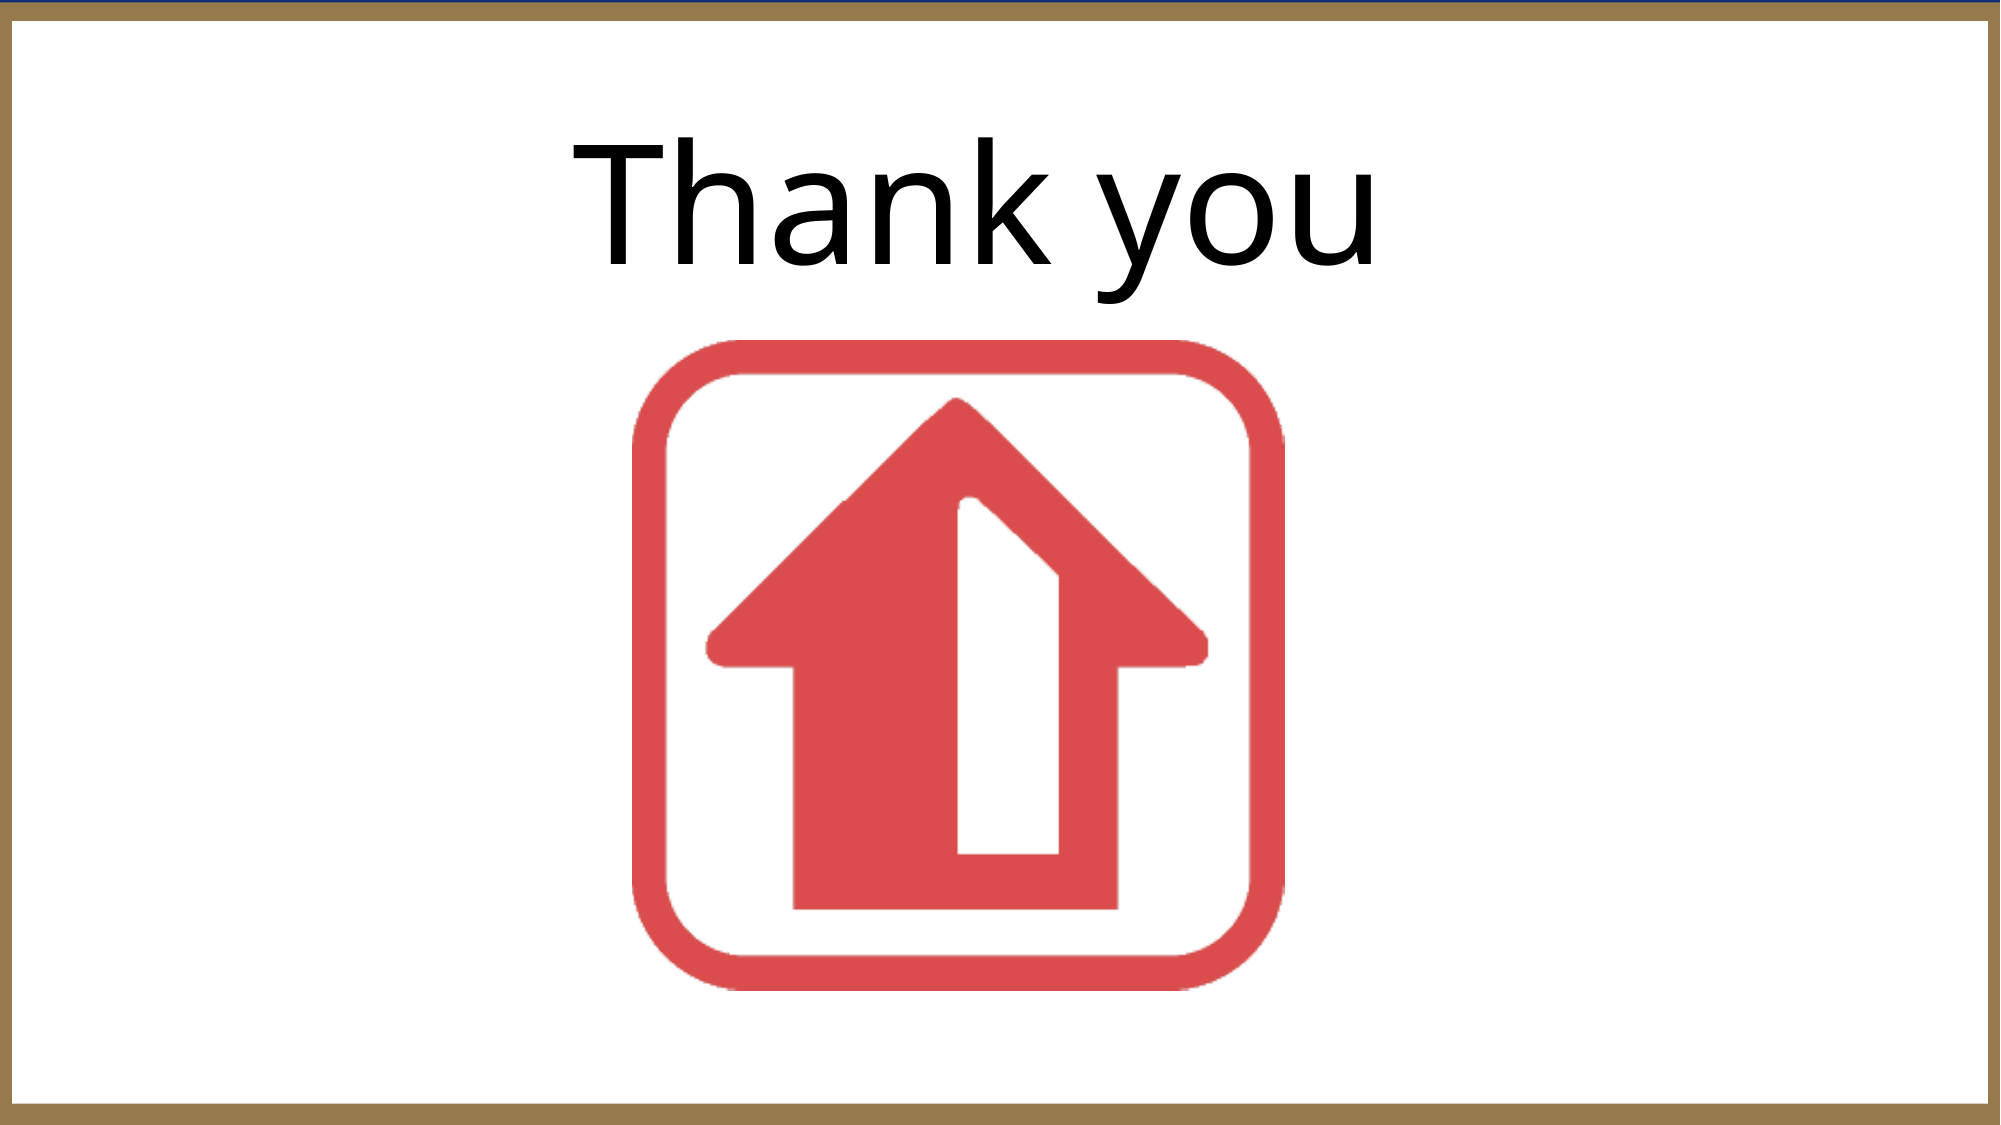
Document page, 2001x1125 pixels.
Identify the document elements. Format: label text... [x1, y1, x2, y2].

text_box [0, 0, 2000, 4]
picture [631, 340, 1285, 991]
text_box Thank you [220, 90, 1738, 306]
text_box [11, 20, 1989, 1105]
